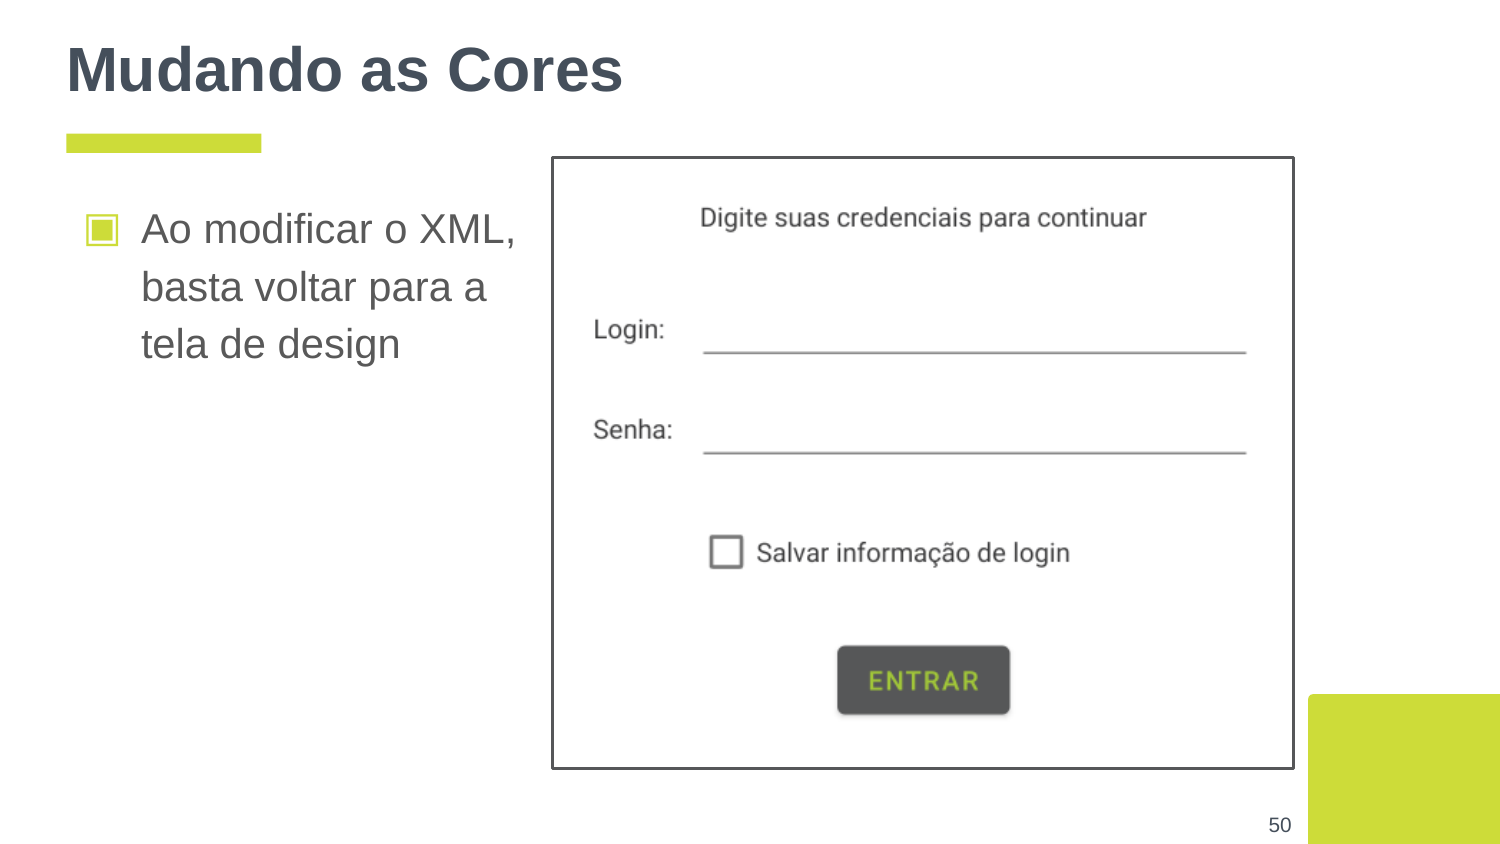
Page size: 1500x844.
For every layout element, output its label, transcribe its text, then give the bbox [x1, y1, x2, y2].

picture [553, 158, 1293, 767]
list Ao modificar o XML, basta voltar para a tela de design [51, 179, 542, 835]
title Mudando as Cores [51, 0, 1449, 134]
slide_number 50 [1216, 791, 1307, 844]
